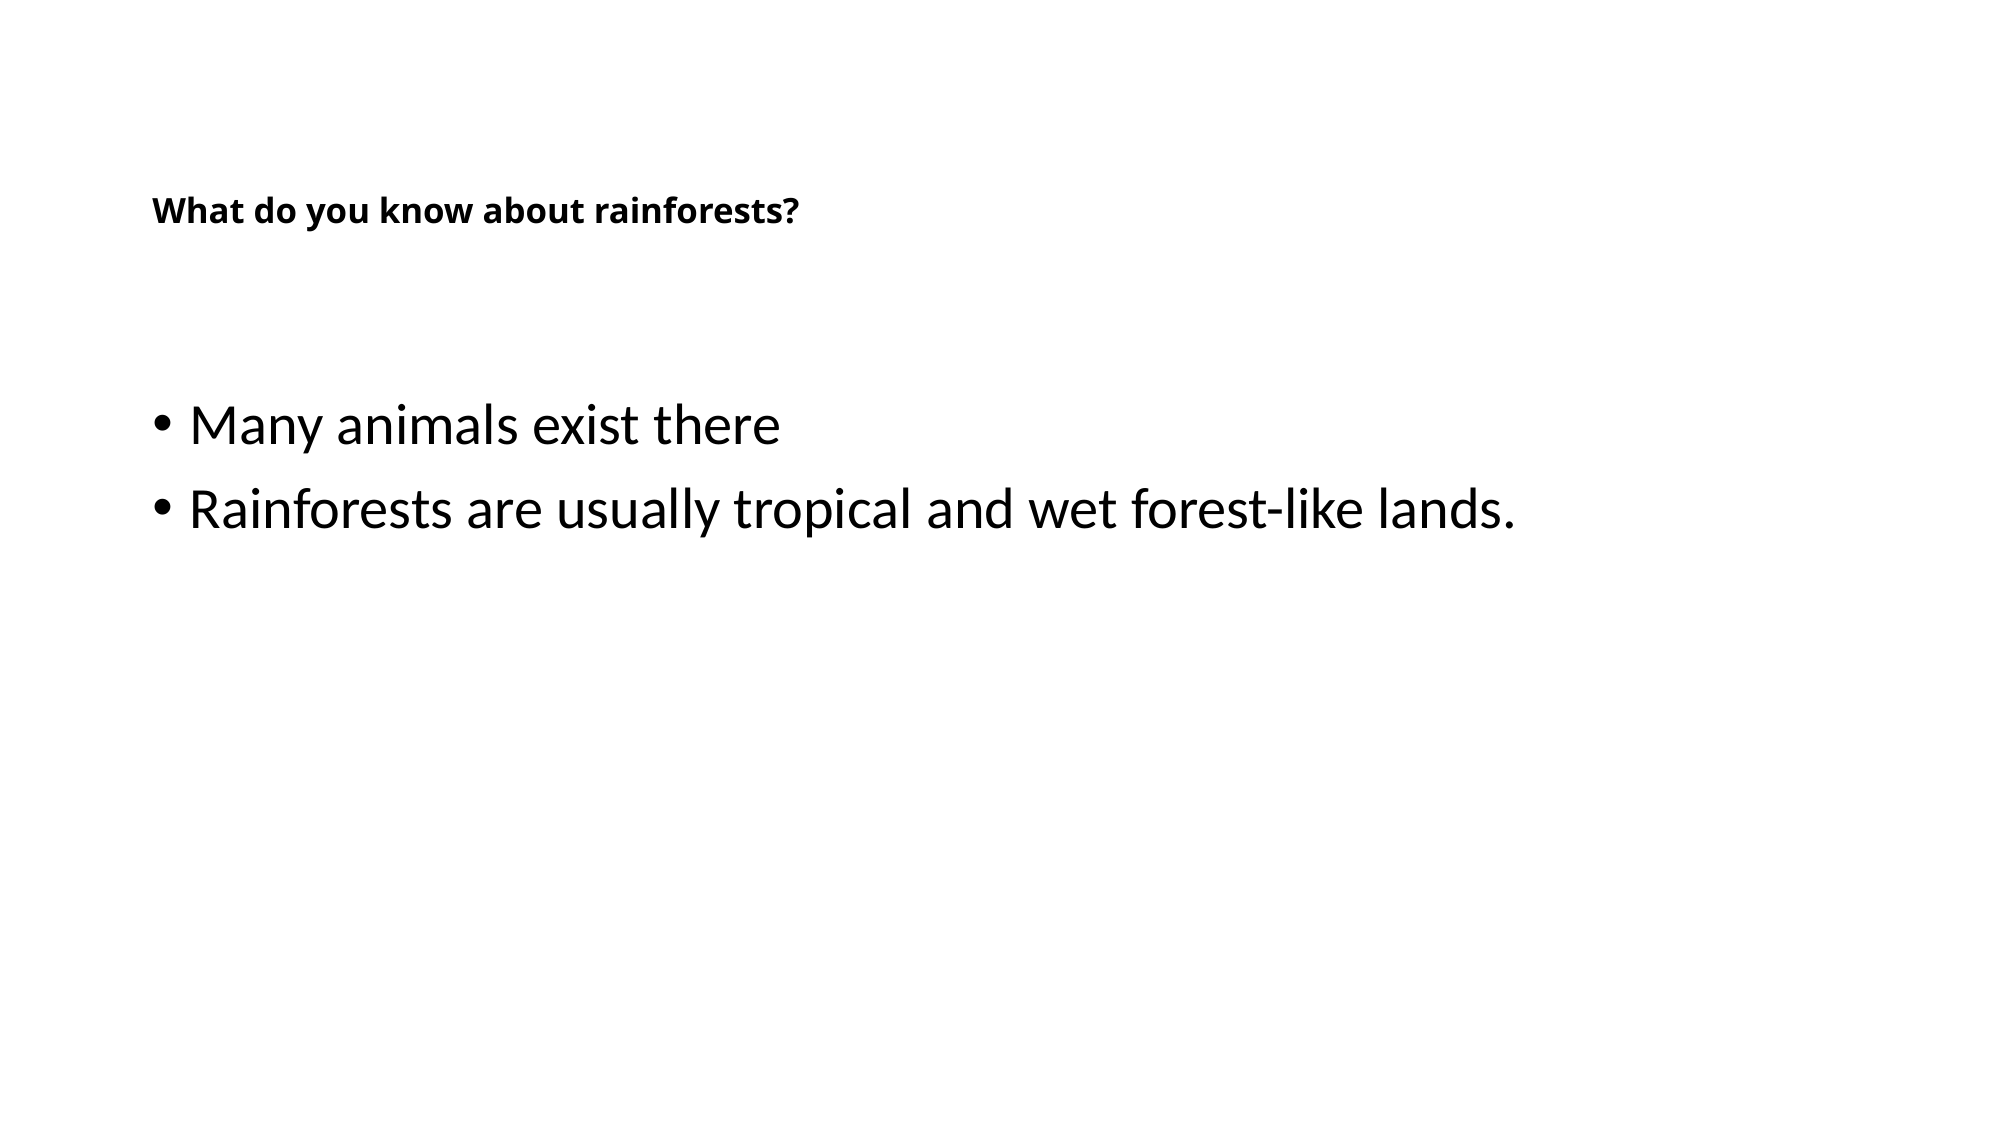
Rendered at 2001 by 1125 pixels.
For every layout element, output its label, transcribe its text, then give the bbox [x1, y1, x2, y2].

title What do you know about rainforests? [137, 185, 1863, 278]
list Many animals exist there Rainforests are usually tropical and wet forest-like lands. [137, 387, 1863, 1014]
